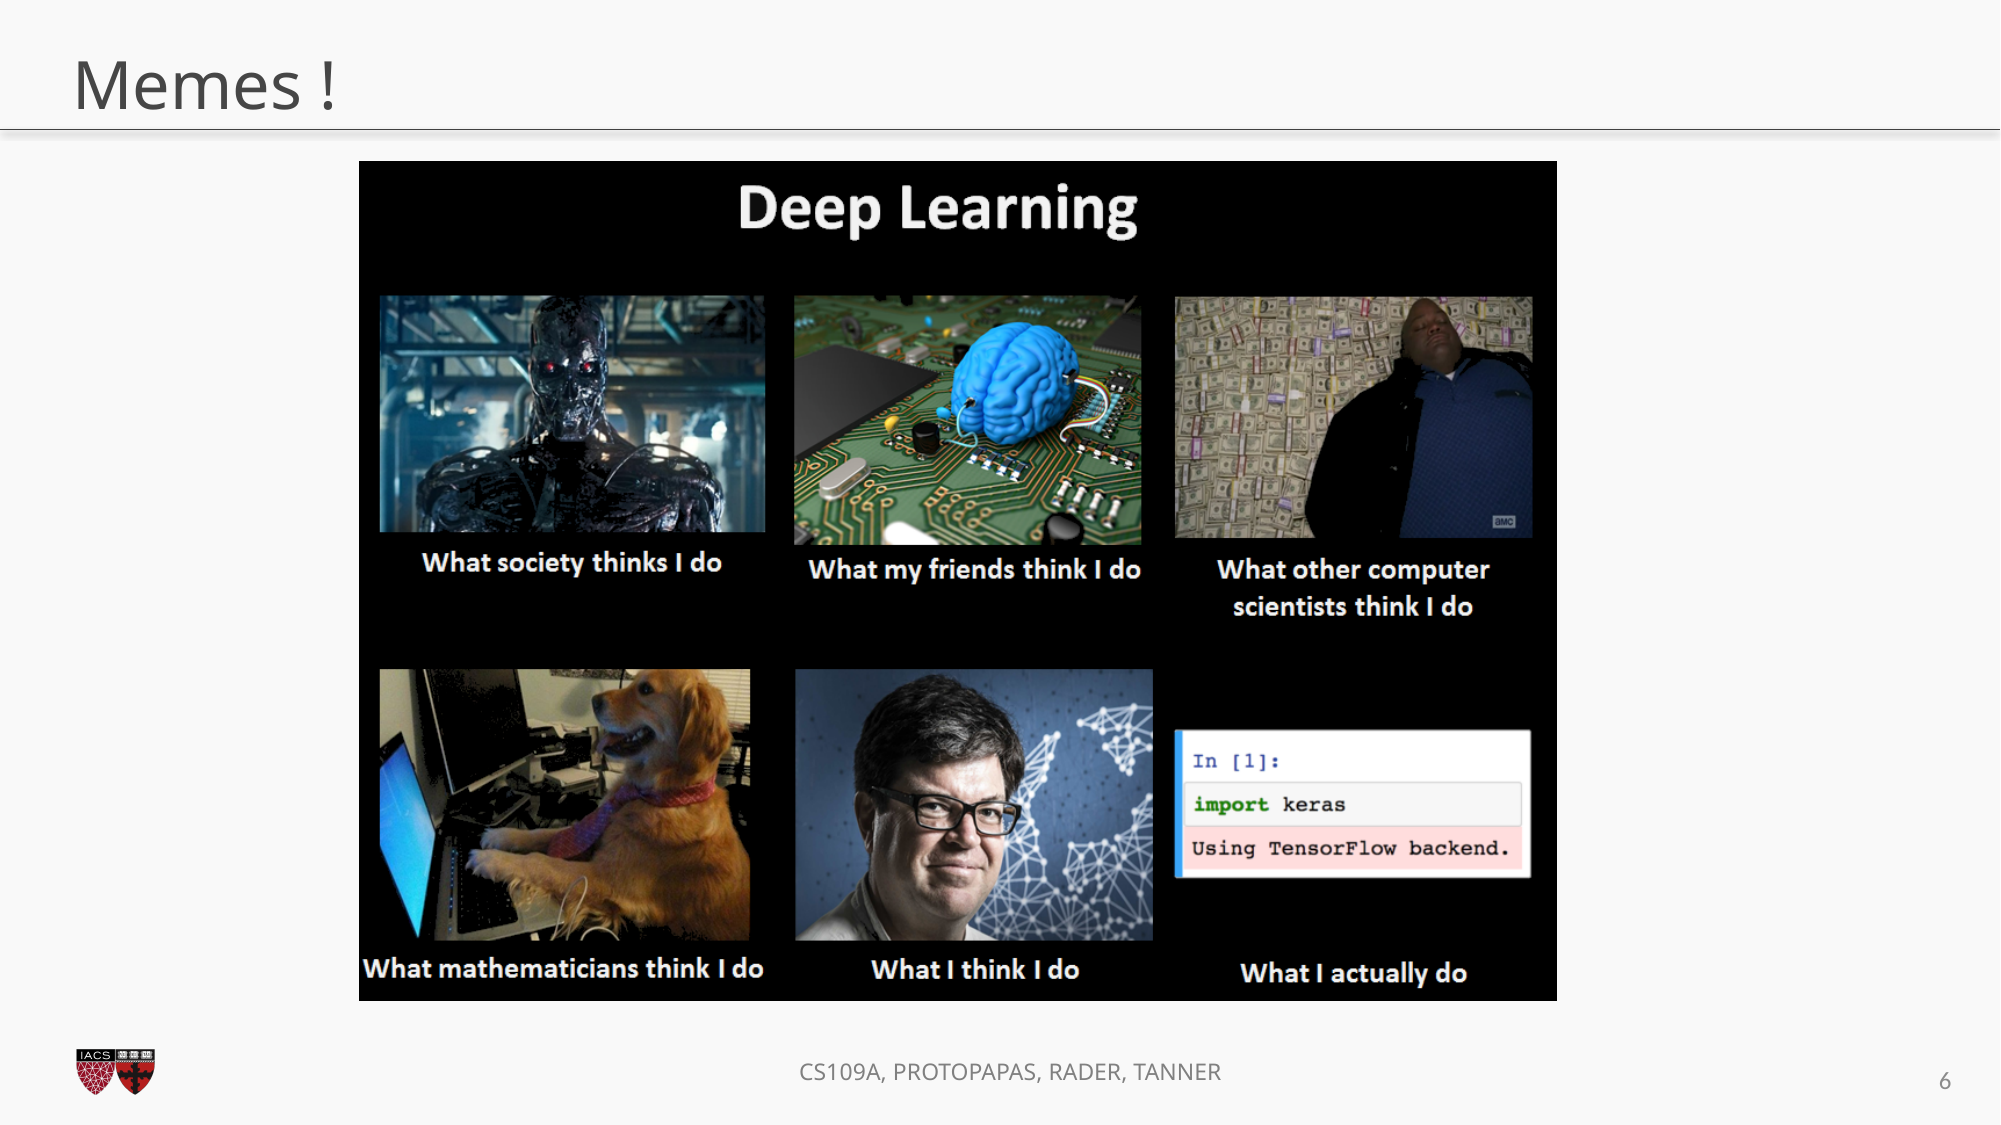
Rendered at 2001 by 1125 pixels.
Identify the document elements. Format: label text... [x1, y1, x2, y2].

title Memes ! [57, 35, 1943, 162]
picture [75, 1049, 155, 1095]
picture [359, 161, 1557, 1002]
slide_number 6 [1500, 1050, 1967, 1110]
